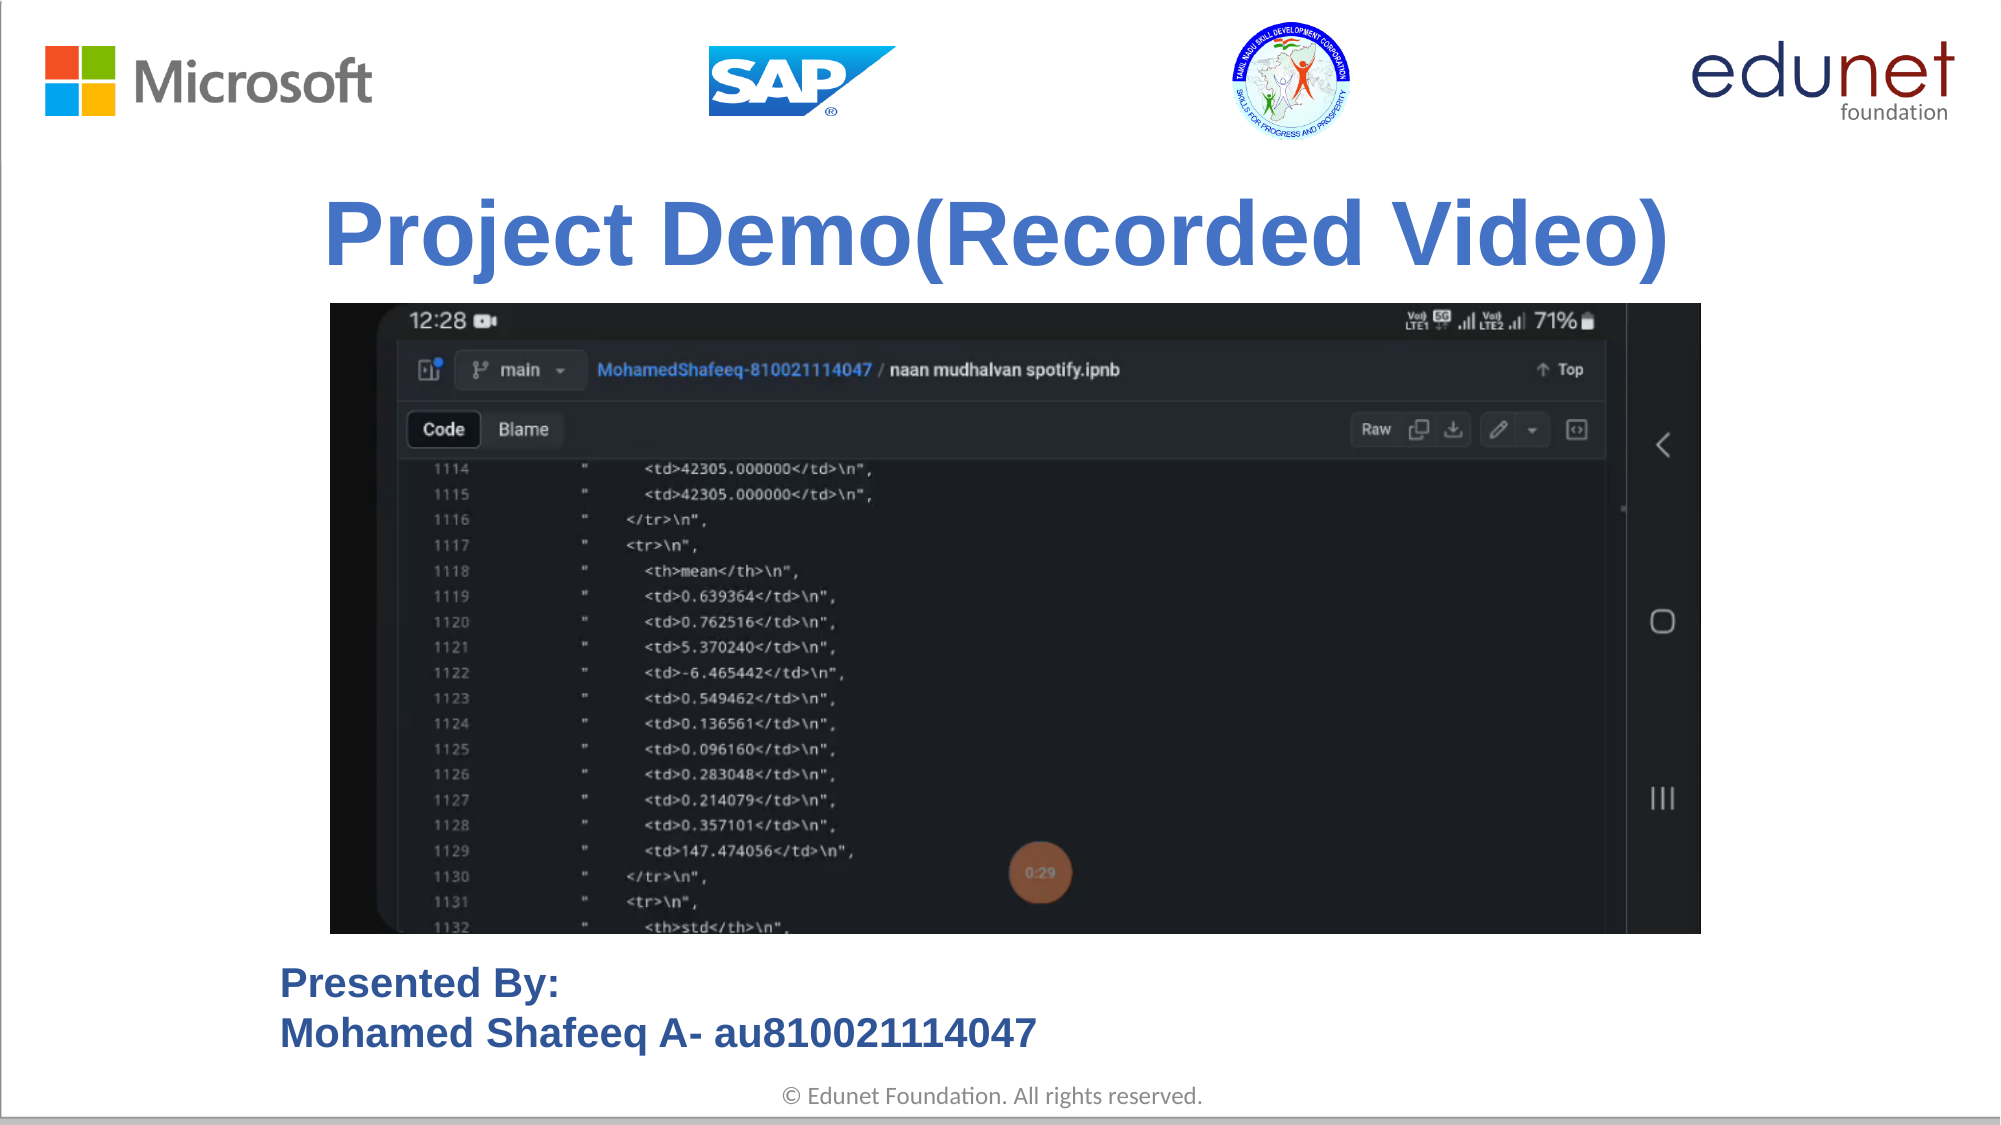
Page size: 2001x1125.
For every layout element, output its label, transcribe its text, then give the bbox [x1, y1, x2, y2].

footer © Edunet Foundation. All rights reserved. [655, 1114, 1331, 1125]
picture [1232, 22, 1350, 140]
picture [0, 0, 2001, 1125]
picture [709, 48, 896, 116]
text_box Presented By: Mohamed Shafeeq A- au810021114047 [264, 948, 1748, 1114]
subtitle [100, 346, 1931, 1063]
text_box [329, 302, 1701, 935]
picture [45, 46, 372, 116]
picture [1686, 37, 1957, 125]
title Project Demo(Recorded Video) [247, 158, 1748, 293]
